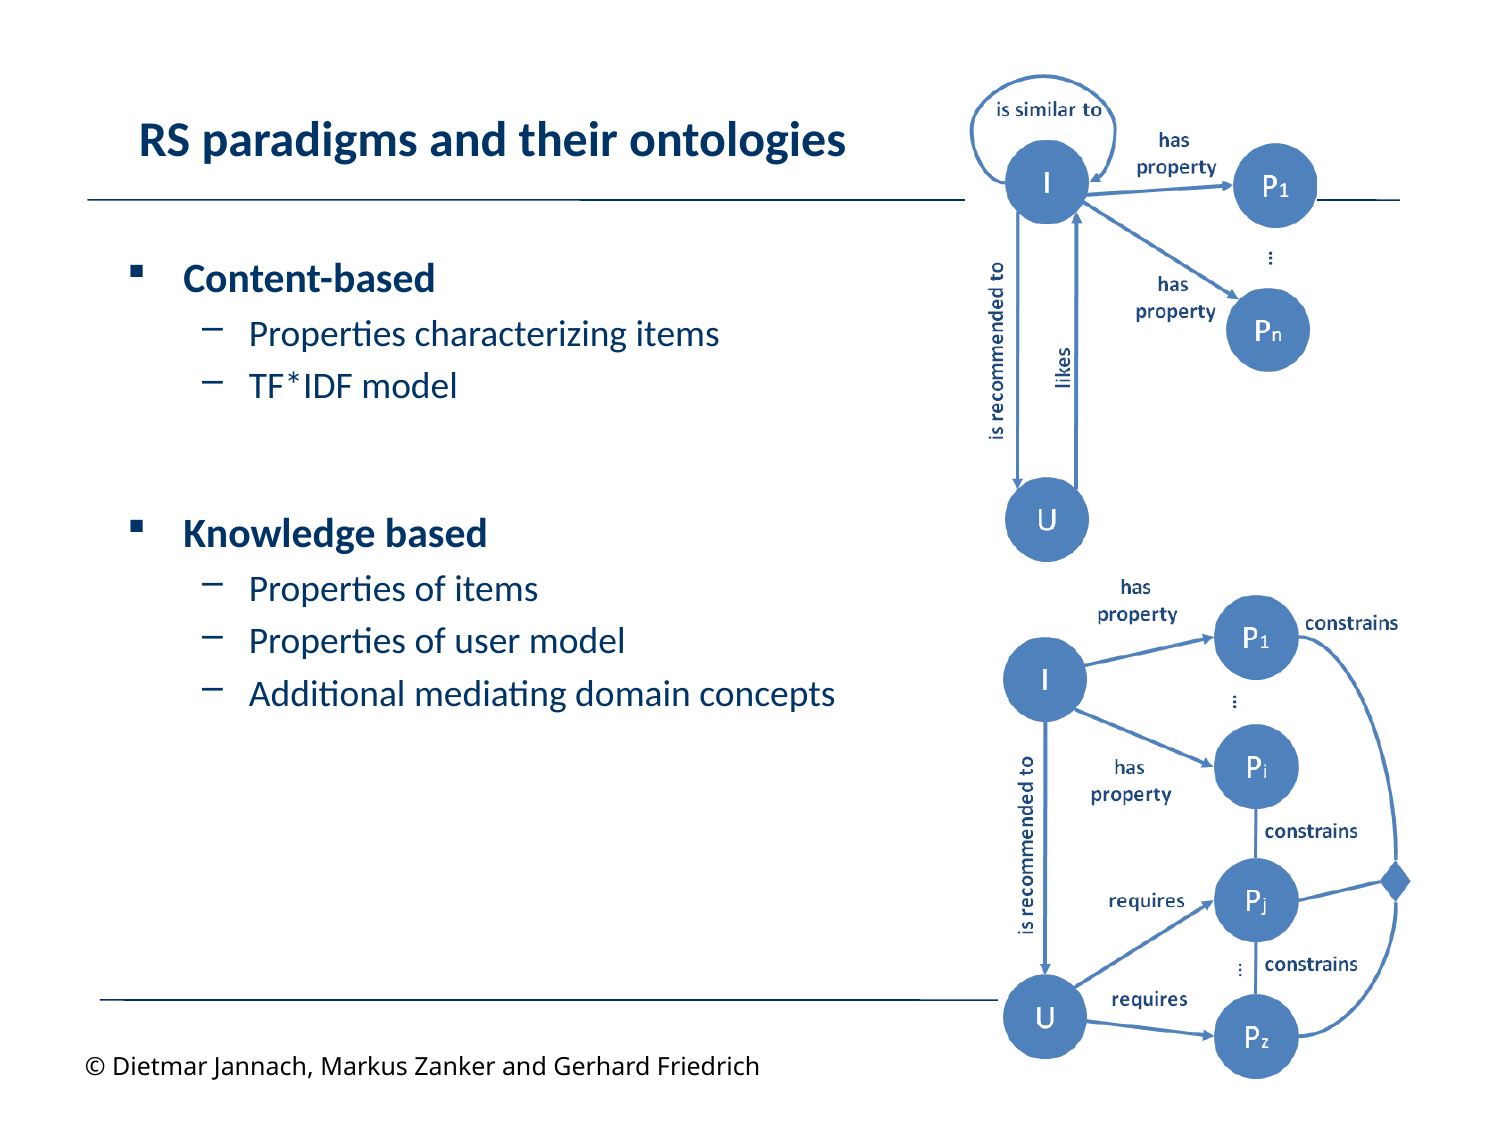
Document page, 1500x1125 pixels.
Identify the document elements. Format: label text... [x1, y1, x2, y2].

list Content-based Properties characterizing items TF*IDF model Knowledge based Properties of items Properties of user model Additional mediating domain concepts [111, 243, 999, 1071]
title RS paradigms and their ontologies [123, 42, 1081, 231]
picture [998, 579, 1415, 1083]
picture [964, 66, 1318, 564]
